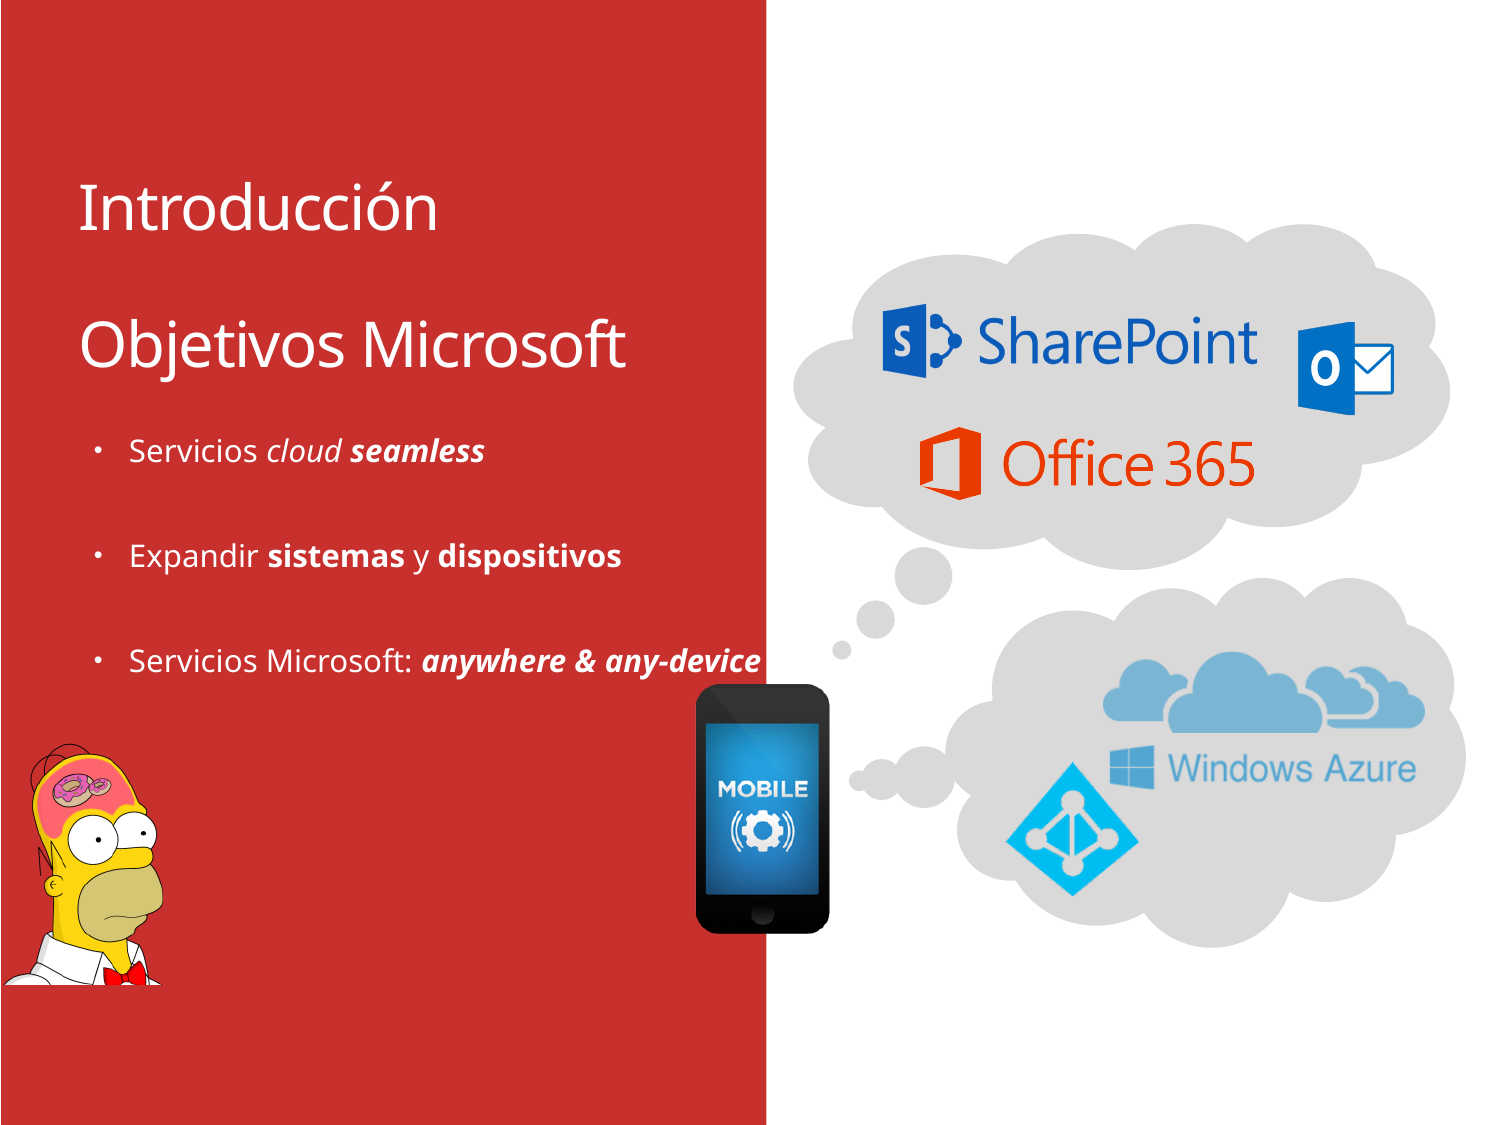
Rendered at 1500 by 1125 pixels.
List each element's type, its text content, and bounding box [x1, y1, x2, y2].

picture [0, 734, 213, 985]
picture [1026, 791, 1118, 876]
picture [983, 632, 1500, 897]
text_box [1027, 817, 1439, 949]
text_box [890, 261, 1451, 528]
text_box [1016, 577, 1426, 632]
picture [850, 270, 1410, 533]
text_box [792, 338, 888, 515]
text_box Introducción Objetivos Microsoft [63, 168, 1436, 261]
list Servicios cloud seamless Expandir sistemas y dispositivos Servicios Microsoft: anywhere & any-device [93, 435, 764, 703]
text_box [831, 639, 853, 661]
text_box [912, 533, 1220, 571]
picture [578, 683, 947, 935]
text_box [947, 638, 1010, 875]
text_box [855, 599, 896, 640]
text_box [893, 546, 954, 606]
